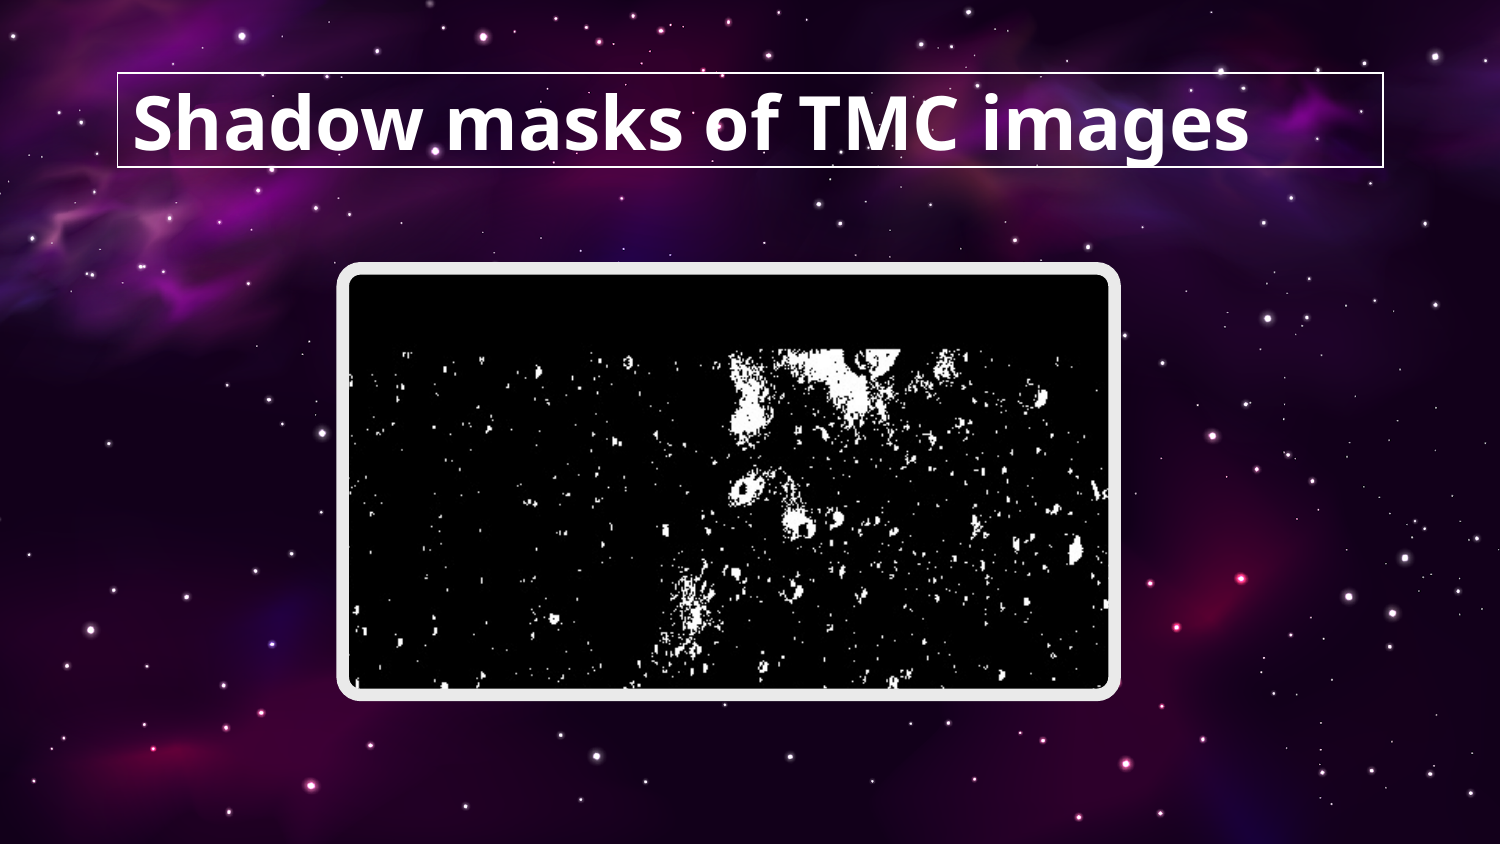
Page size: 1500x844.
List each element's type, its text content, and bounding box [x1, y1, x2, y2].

title Shadow masks of TMC images [117, 72, 1384, 168]
picture [0, 0, 1500, 844]
